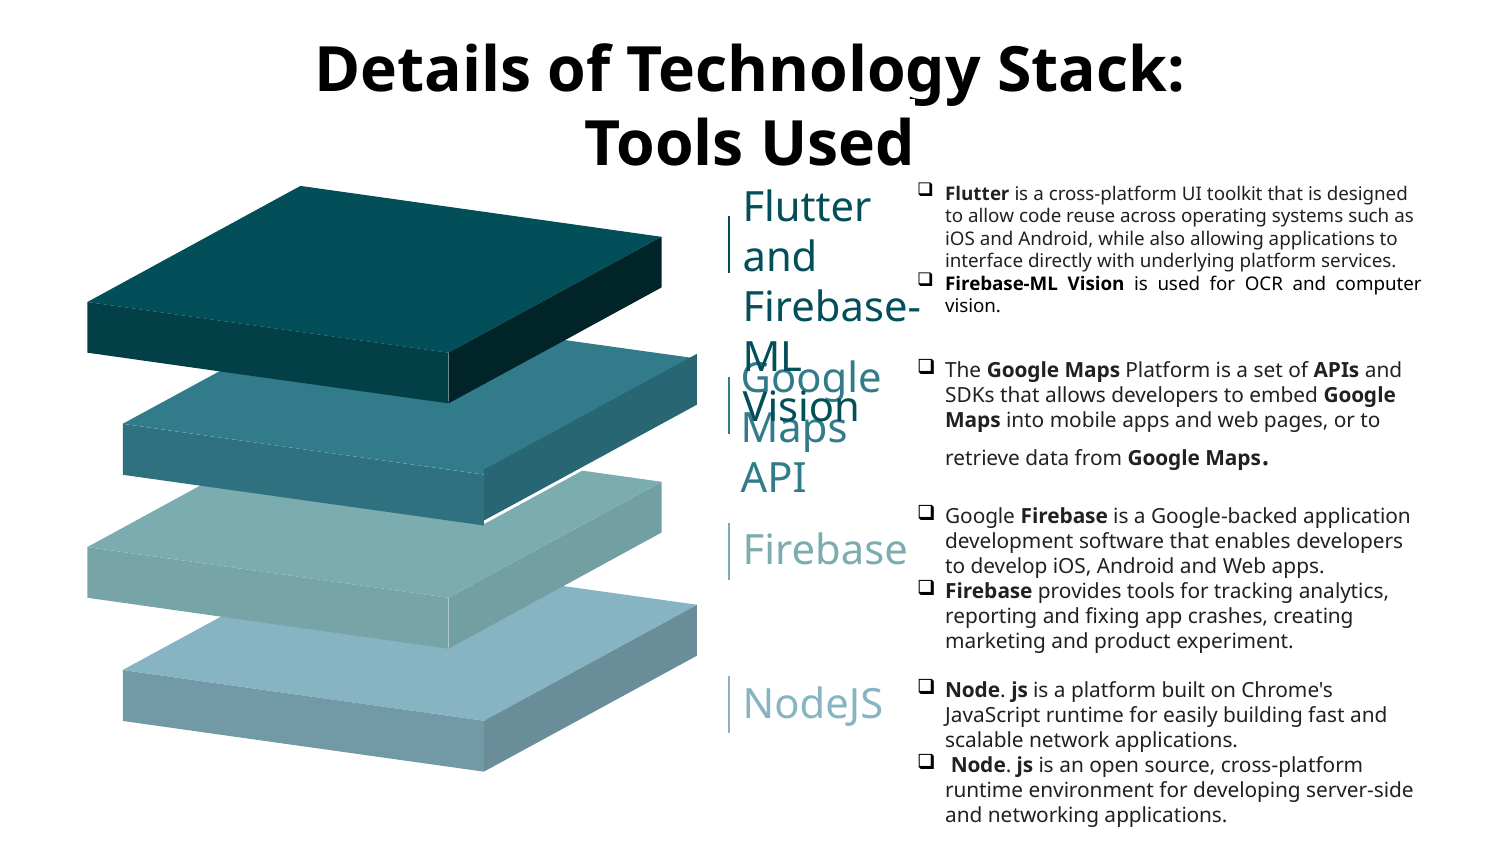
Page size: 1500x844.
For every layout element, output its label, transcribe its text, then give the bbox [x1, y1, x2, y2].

text_box [87, 185, 661, 352]
text_box [122, 586, 696, 720]
text_box [122, 670, 484, 772]
text_box [449, 236, 662, 404]
text_box Node. js is a platform built on Chrome's JavaScript runtime for easily building fast and scalable network applications. Node. js is an open source, cross-platform runtime environment for developing server-side and networking applications. [902, 661, 1437, 785]
text_box [124, 340, 689, 474]
text_box Firebase [727, 507, 902, 567]
text_box [484, 604, 697, 772]
text_box [87, 302, 449, 404]
text_box [122, 423, 484, 526]
text_box Google Firebase is a Google-backed application development software that enables developers to develop iOS, Android and Web apps. Firebase provides tools for tracking analytics, reporting and fixing app crashes, creating marketing and product experiment. [902, 487, 1437, 611]
text_box NodeJS [727, 661, 902, 721]
text_box [87, 470, 661, 597]
text_box Flutter and Firebase-ML Vision [727, 164, 941, 224]
text_box The Google Maps Platform is a set of APIs and SDKs that allows developers to embed Google Maps into mobile apps and web pages, or to retrieve data from Google Maps. [902, 341, 1437, 465]
title Details of Technology Stack: Tools Used [234, 13, 1266, 105]
text_box [448, 481, 662, 649]
text_box Google Maps API [725, 335, 939, 395]
text_box [483, 353, 697, 521]
text_box [87, 547, 448, 649]
text_box Flutter is a cross-platform UI toolkit that is designed to allow code reuse across operating systems such as iOS and Android, while also allowing applications to interface directly with underlying platform services. Firebase-ML Vision is used for OCR and computer vision. [902, 166, 1437, 290]
